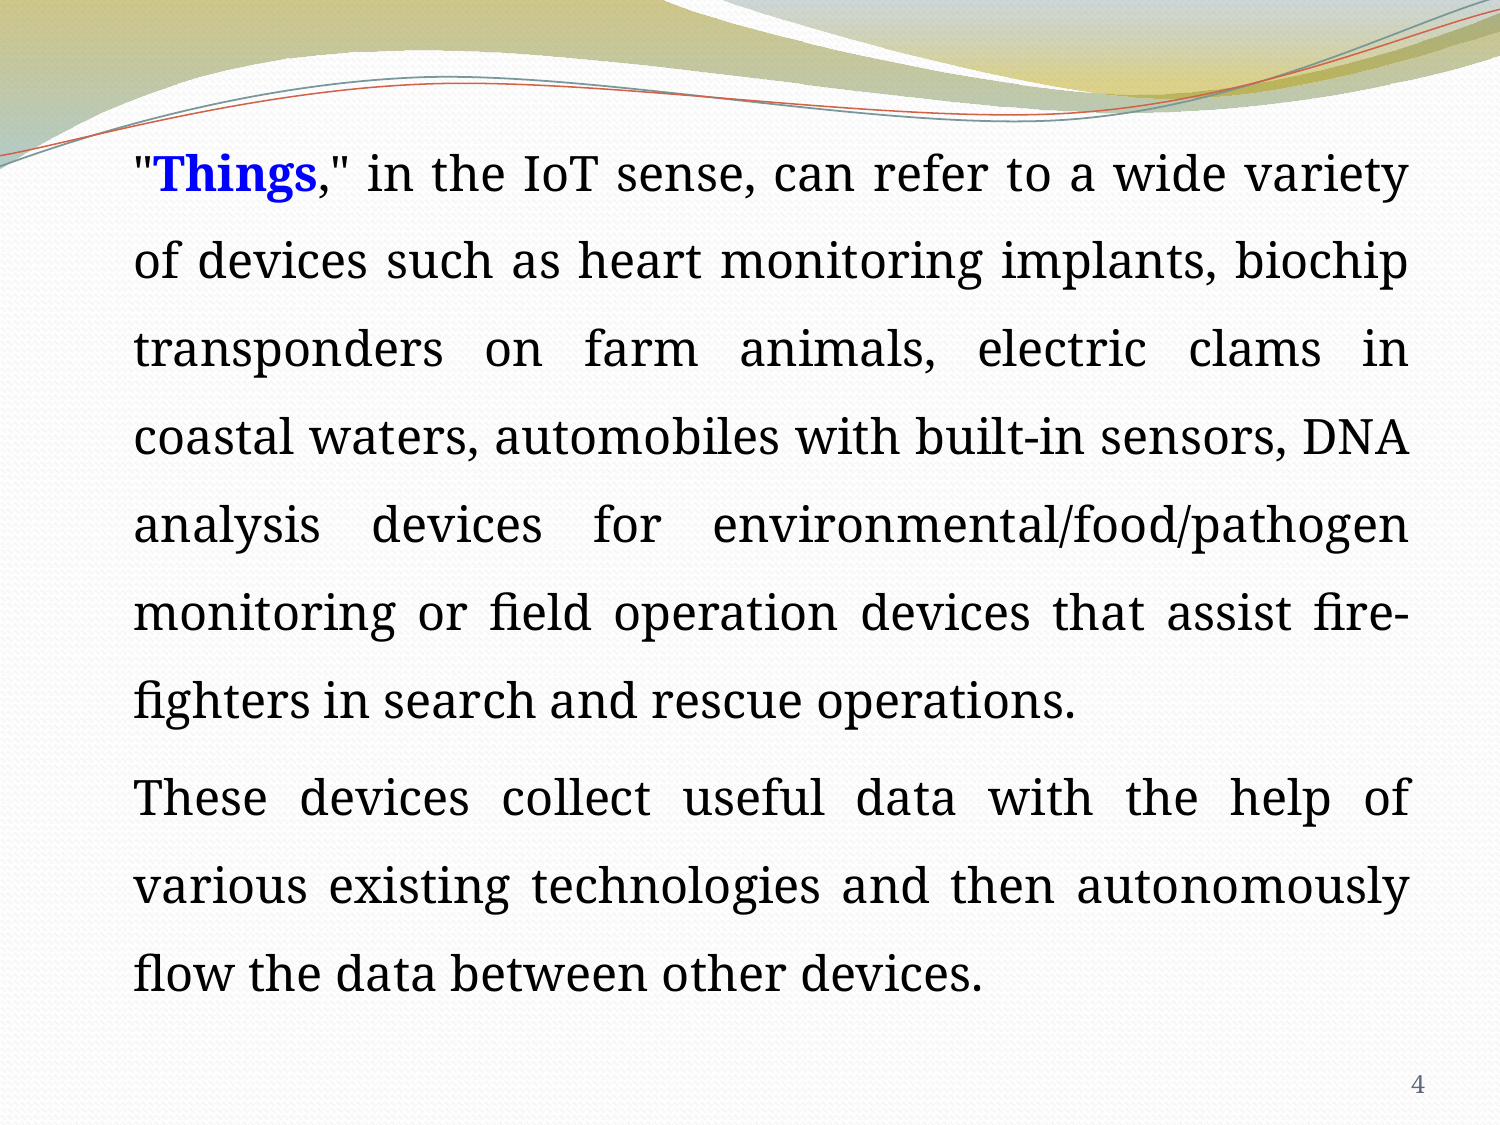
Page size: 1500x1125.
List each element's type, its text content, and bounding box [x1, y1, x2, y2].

slide_number 4 [1299, 1042, 1425, 1103]
list "Things," in the IoT sense, can refer to a wide variety of devices such as heart monitoring implants, biochip transponders on farm animals, electric clams in coastal waters, automobiles with built-in sensors, DNA analysis devices for environmental/food/pathogen monitoring or field operation devices that assist fire-fighters in search and rescue operations. These devices collect useful data with the help of various existing technologies and then autonomously flow the data between other devices. [75, 105, 1425, 1102]
